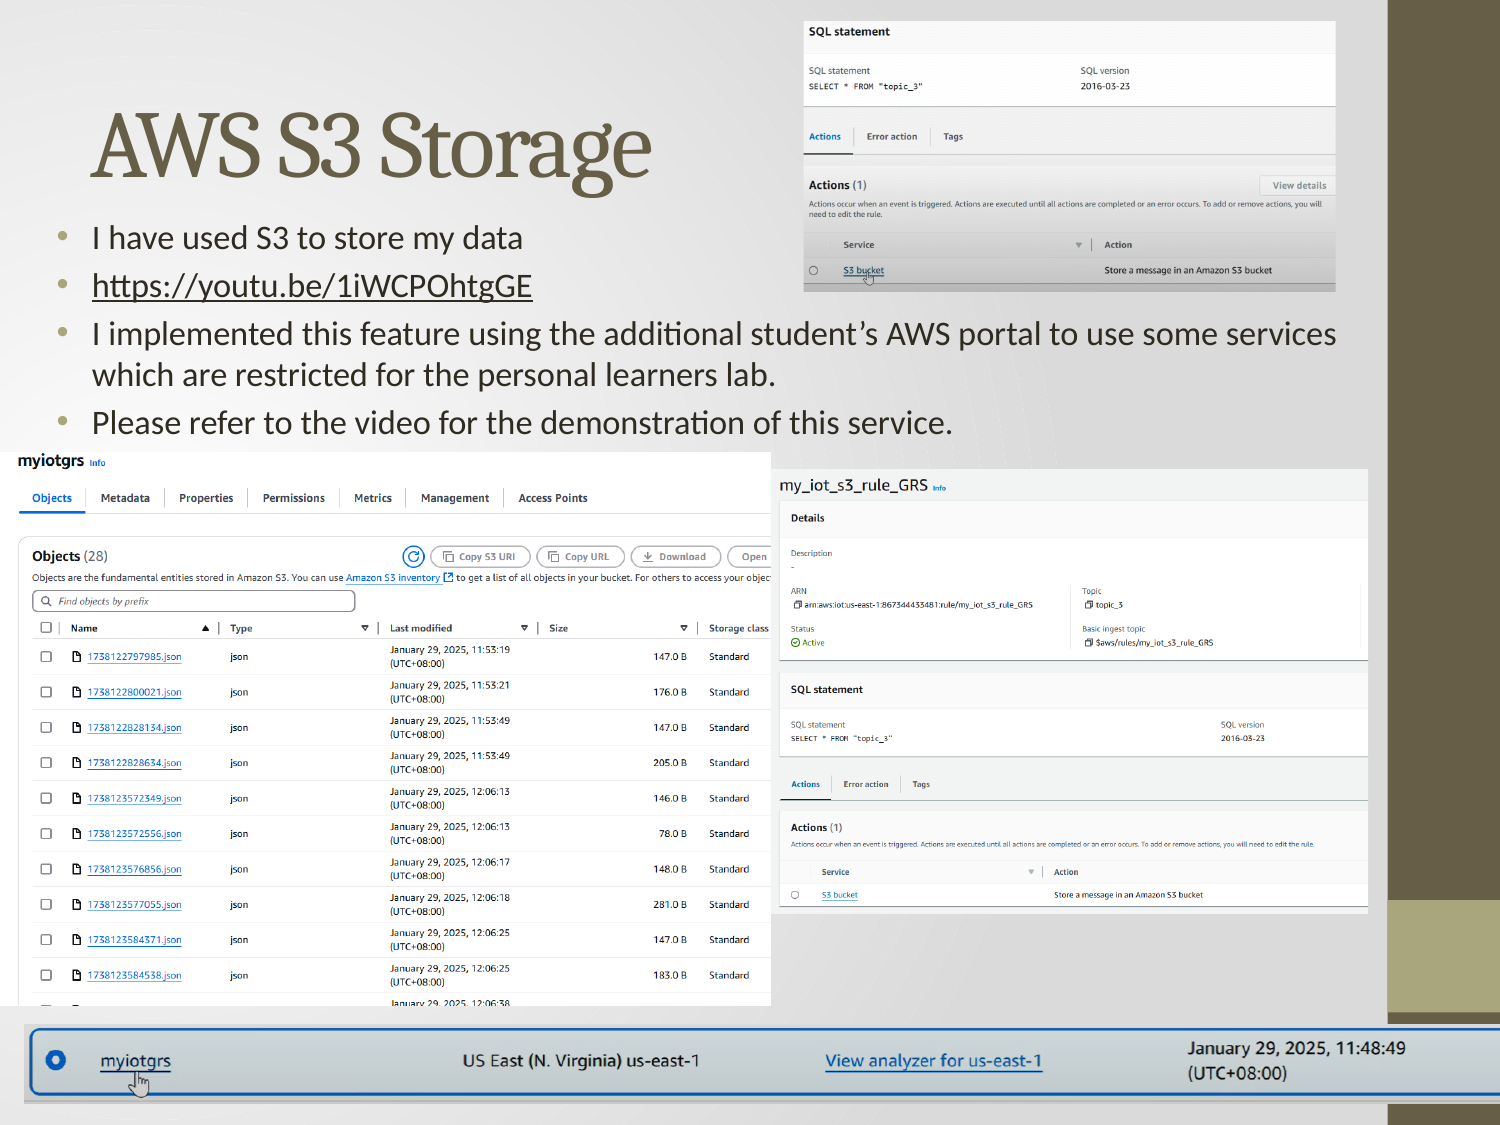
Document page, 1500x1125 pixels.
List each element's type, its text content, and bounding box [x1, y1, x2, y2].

picture [0, 451, 1369, 1007]
picture [802, 20, 1337, 292]
picture [23, 1023, 1500, 1105]
list I have used S3 to store my data https://youtu.be/1iWCPOhtgGE I implemented this feature using the additional student’s AWS portal to use some services which are restricted for the personal learners lab. Please refer to the video for the demonstration of this service. [24, 207, 1397, 451]
title AWS S3 Storage [75, 45, 800, 207]
